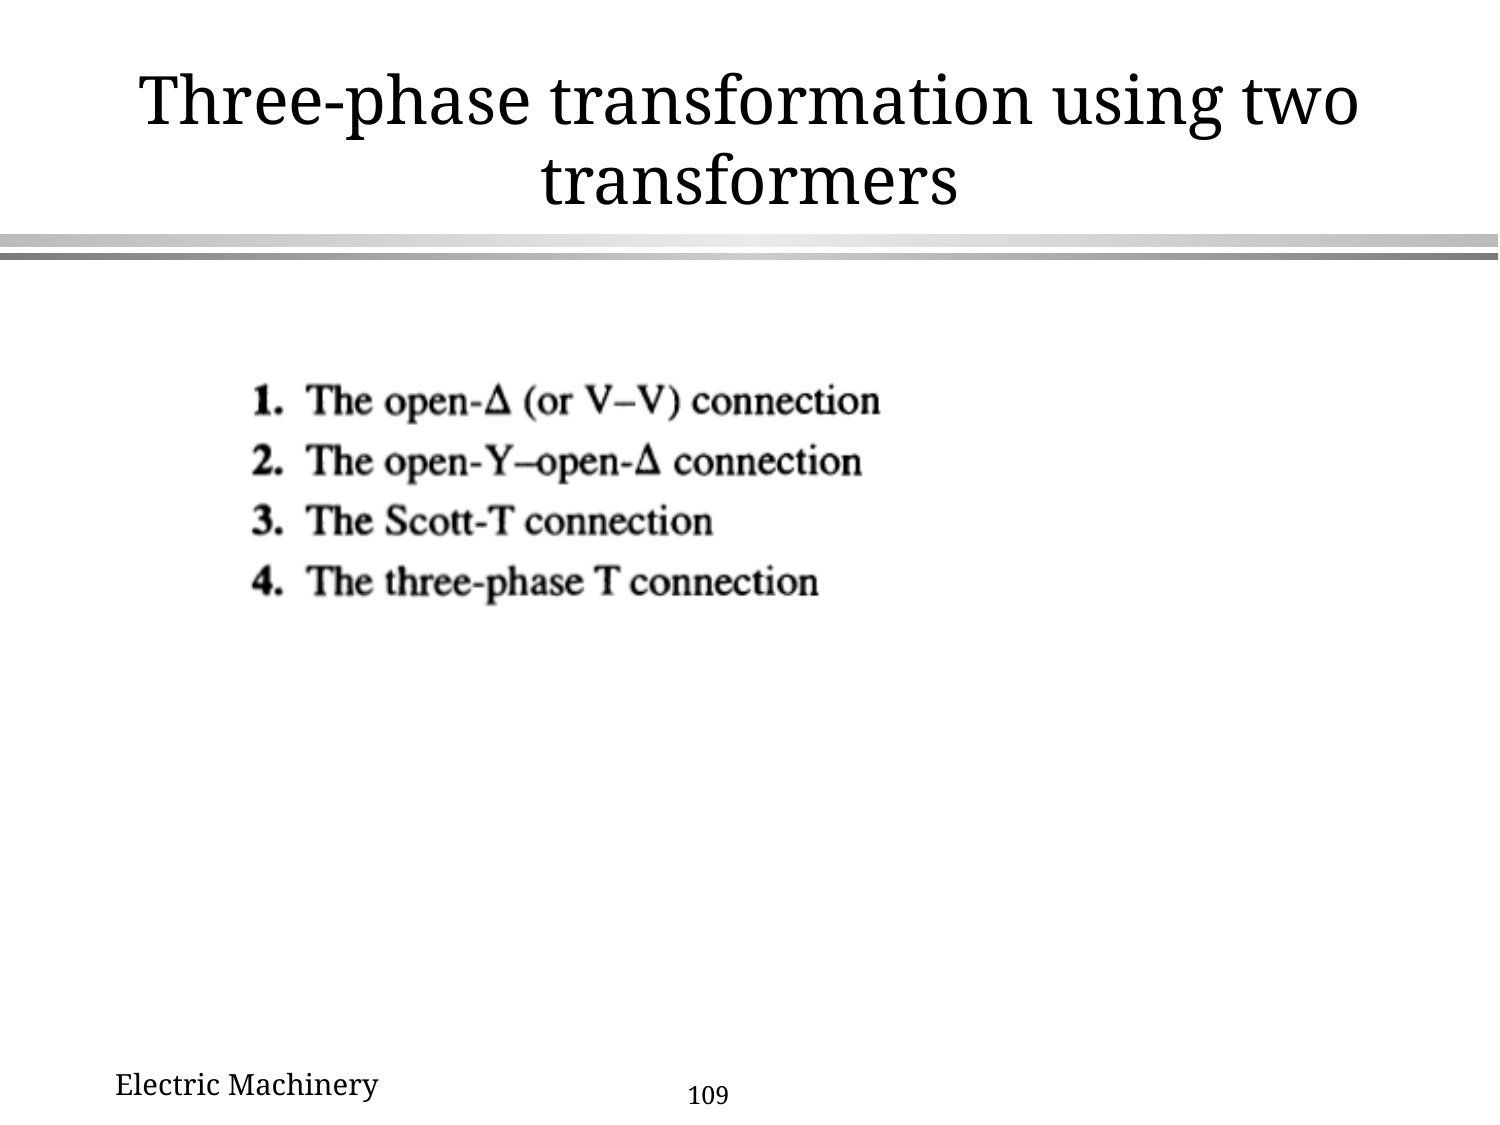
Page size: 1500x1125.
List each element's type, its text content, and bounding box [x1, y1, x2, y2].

title Three-phase transformation using two transformers [112, 37, 1388, 225]
picture [218, 361, 916, 625]
footer Electric Machinery [100, 1058, 576, 1090]
